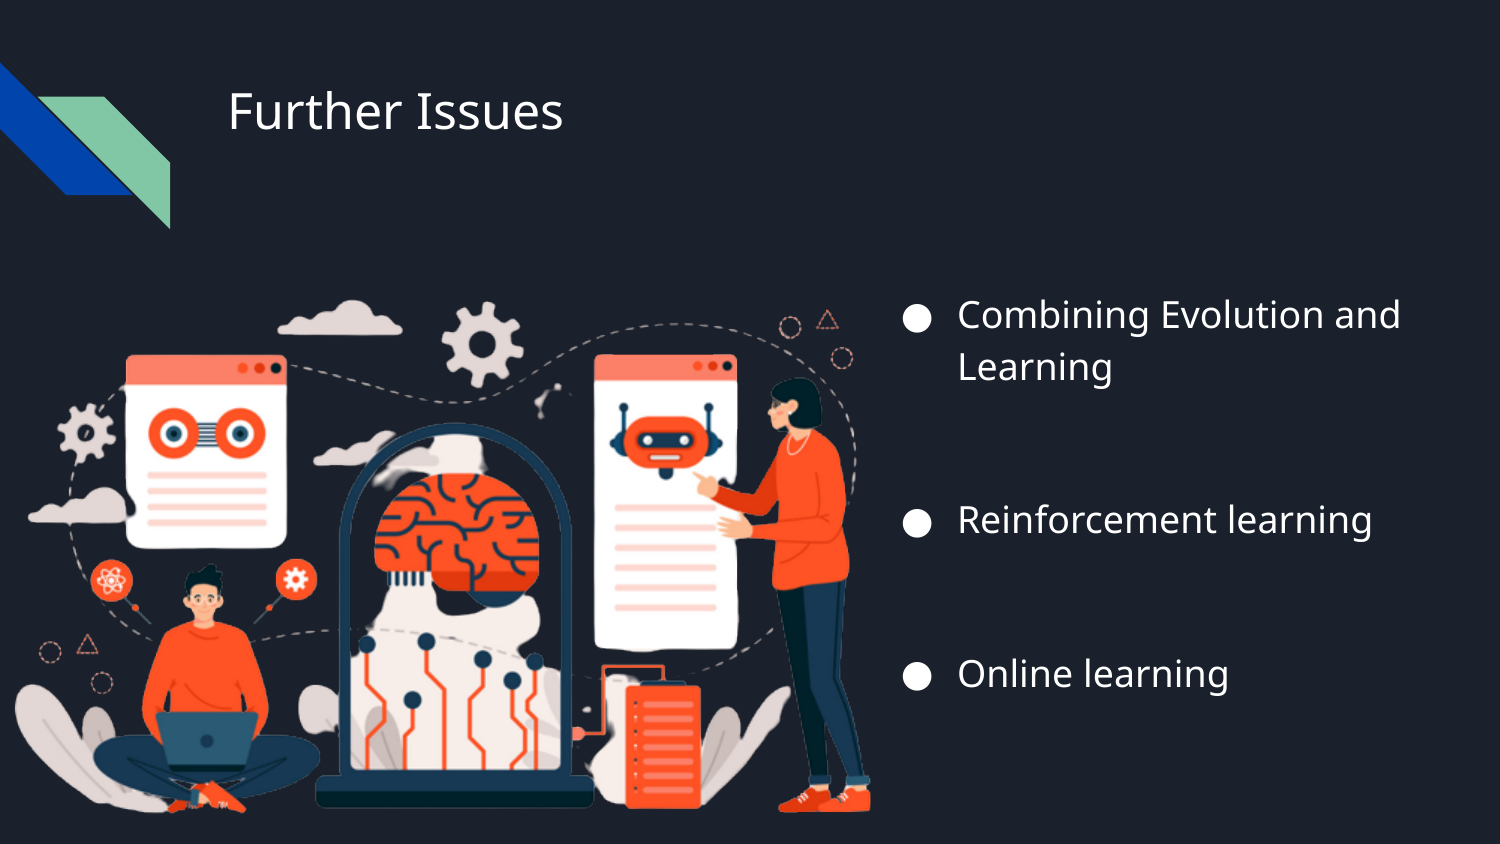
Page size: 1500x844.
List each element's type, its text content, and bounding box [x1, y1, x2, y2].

title Further Issues [212, 64, 1368, 215]
list Combining Evolution and Learning Reinforcement learning Online learning [923, 269, 1500, 747]
picture [0, 233, 920, 844]
